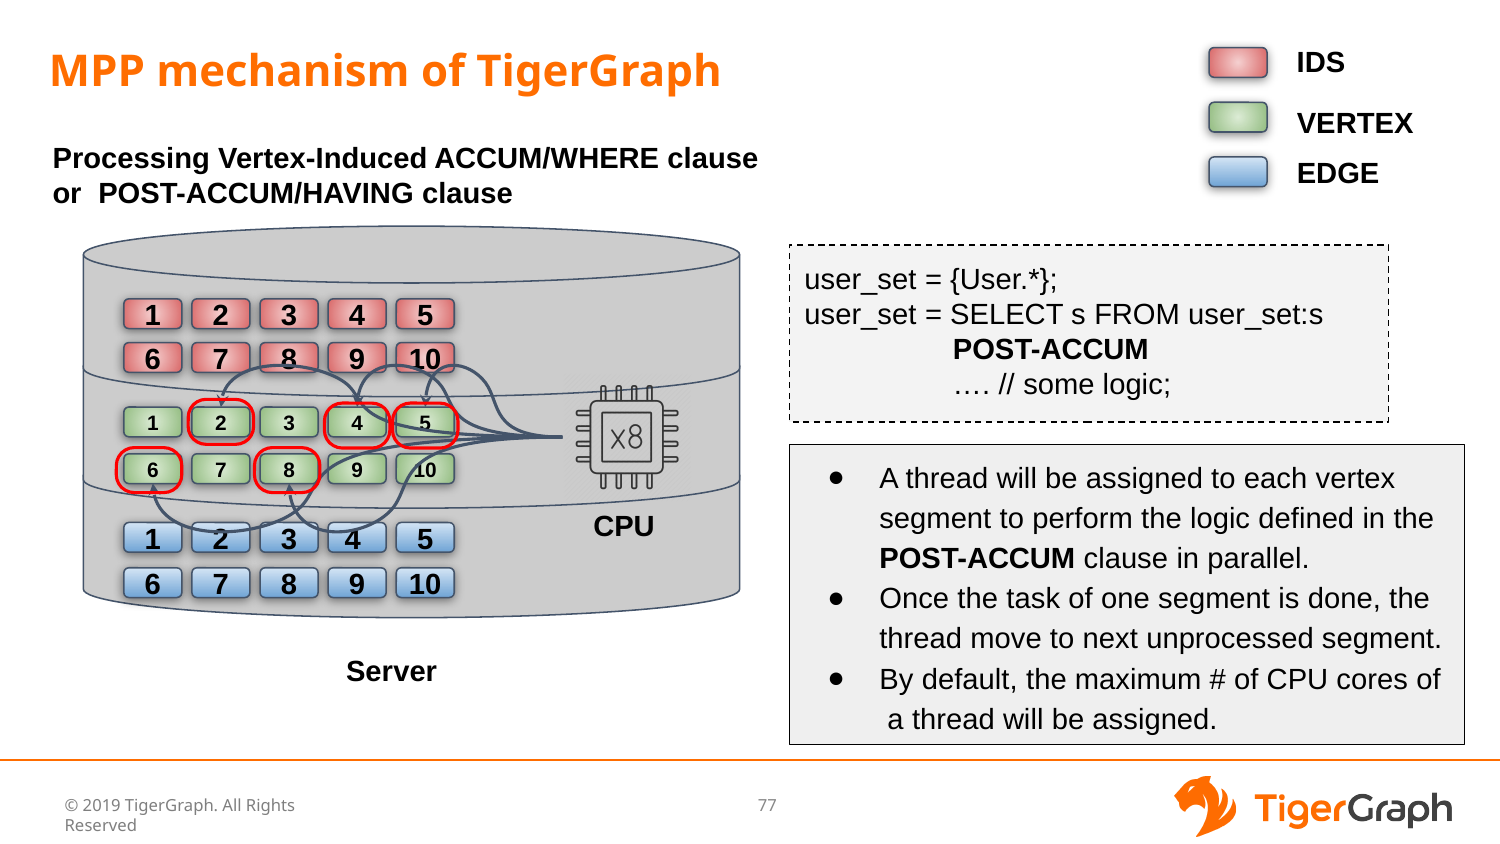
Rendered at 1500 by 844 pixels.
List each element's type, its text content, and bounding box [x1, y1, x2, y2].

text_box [220, 406, 563, 438]
text_box [1209, 47, 1268, 78]
text_box EDGE [1281, 155, 1465, 189]
picture [562, 372, 692, 502]
text_box Processing Vertex-Induced ACCUM/WHERE clause or POST-ACCUM/HAVING clause [37, 124, 1169, 180]
text_box Server [300, 637, 484, 693]
text_box [1209, 102, 1268, 132]
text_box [152, 436, 563, 484]
slide_number ‹#› [734, 783, 801, 829]
text_box IDS [1281, 44, 1380, 78]
text_box user_set = {User.*}; user_set = SELECT s FROM user_set:s POST-ACCUM …. // some logic; [789, 245, 1389, 422]
picture [1174, 776, 1452, 837]
text_box [1209, 156, 1268, 187]
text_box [83, 225, 740, 618]
title MPP mechanism of TigerGraph [37, 23, 1451, 122]
text_box A thread will be assigned to each vertex segment to perform the logic defined in the POST-ACCUM clause in parallel. Once the task of one segment is done, the thread move to next unprocessed segment. By default, the maximum # of CPU cores of a thread will be assigned. [789, 444, 1465, 745]
text_box VERTEX [1281, 104, 1465, 138]
